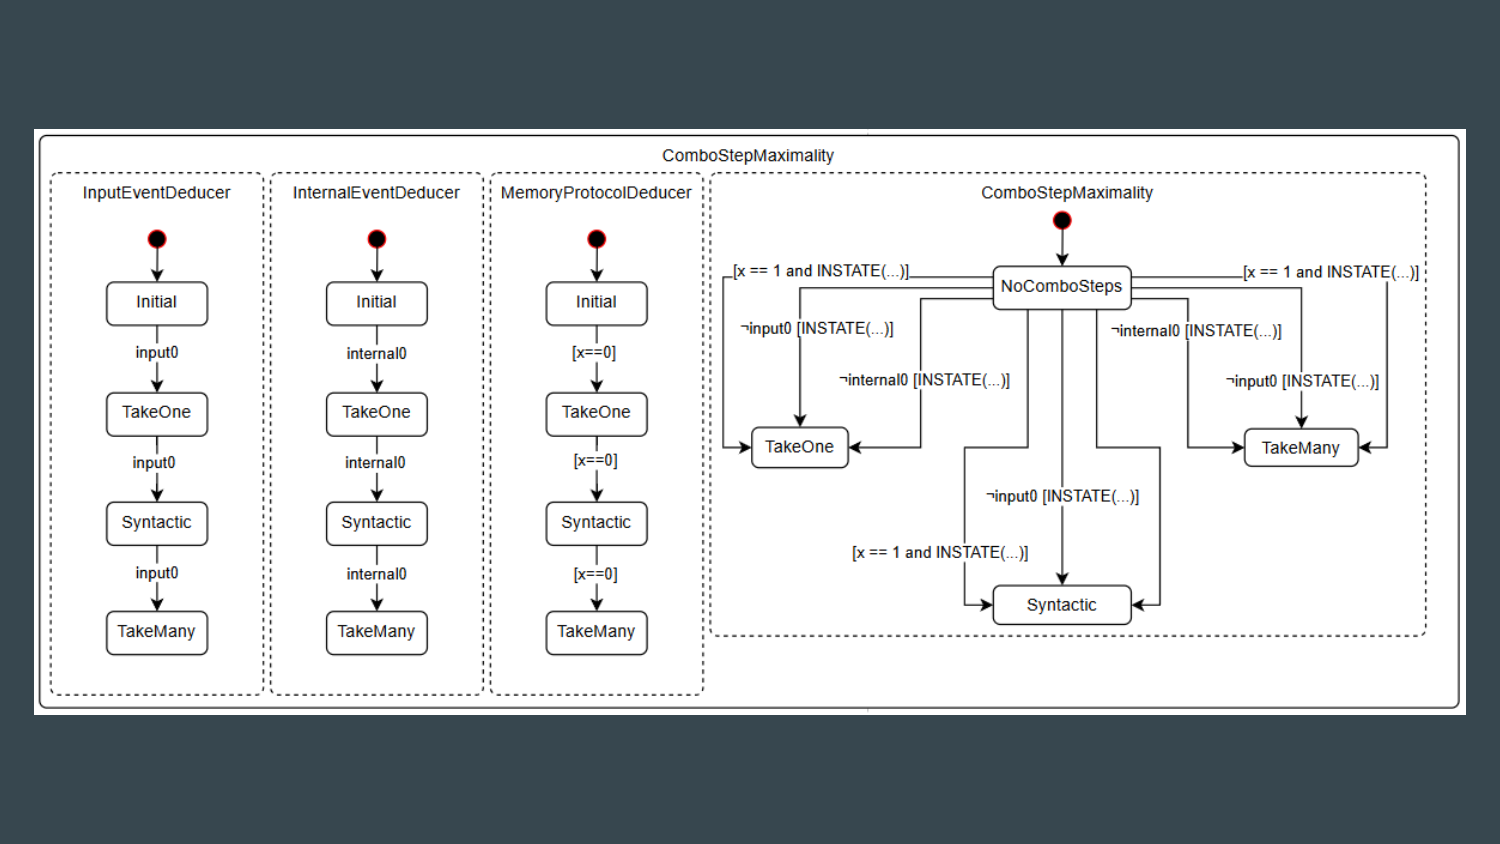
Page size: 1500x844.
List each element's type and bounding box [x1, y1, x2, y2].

picture [33, 128, 1467, 715]
